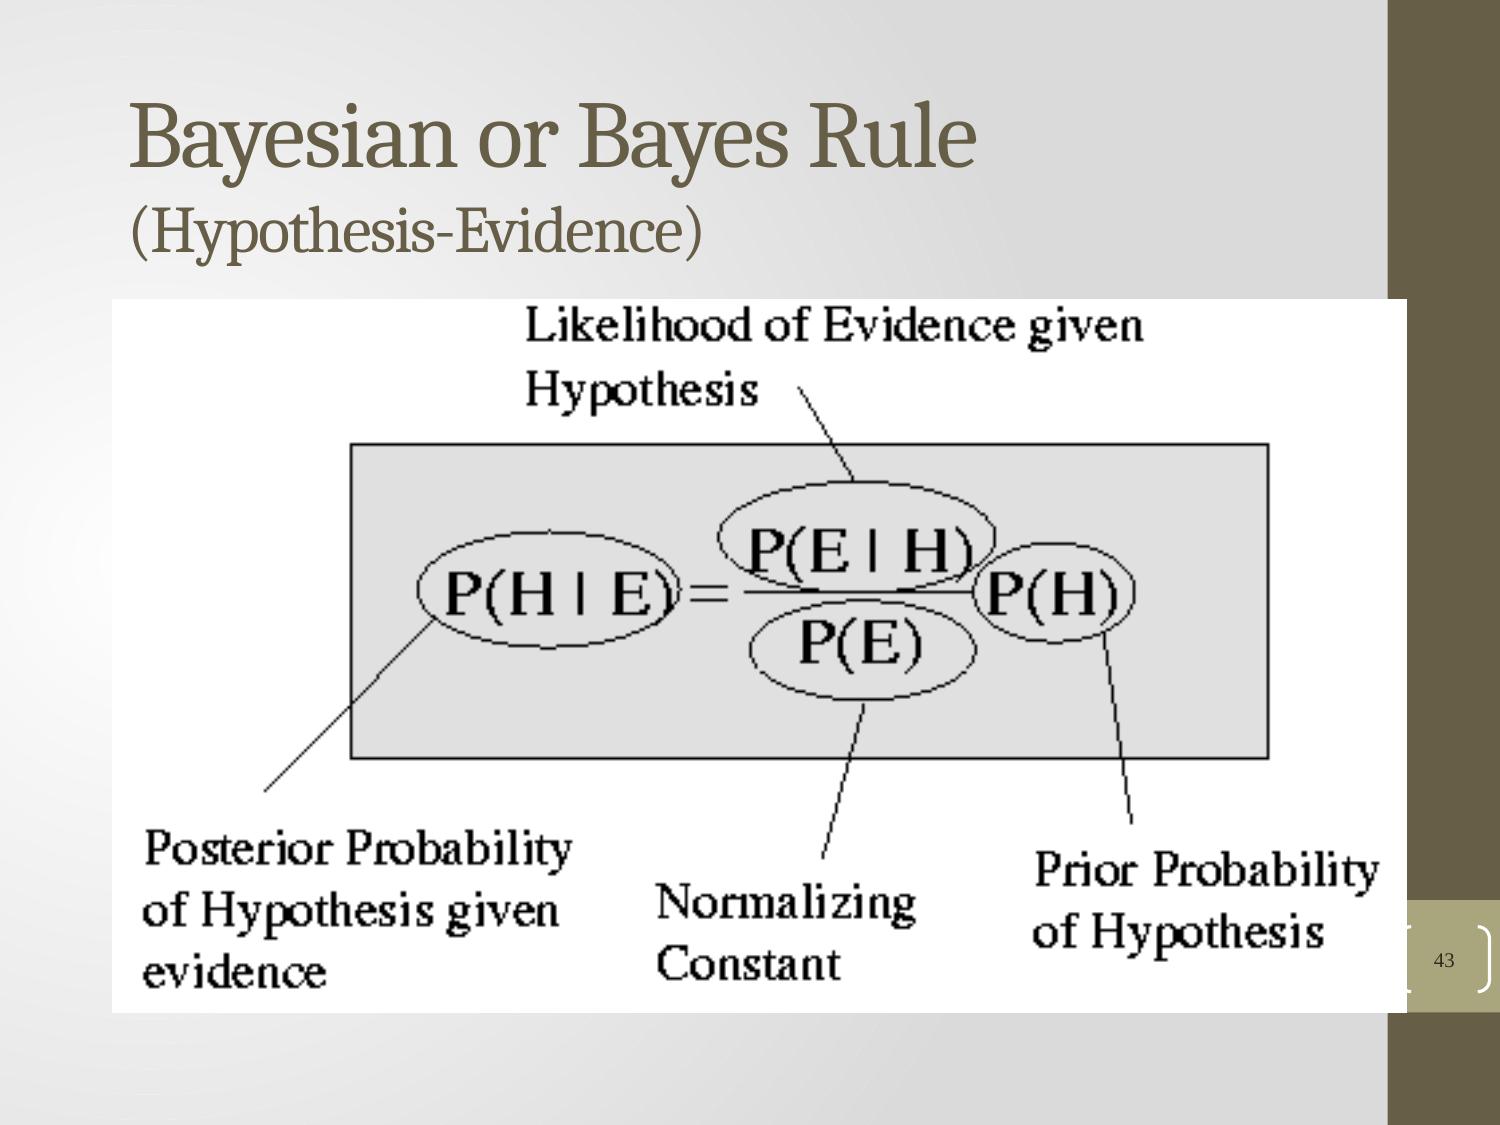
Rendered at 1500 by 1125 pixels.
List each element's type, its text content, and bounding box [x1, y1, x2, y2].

title Bayesian or Bayes Rule (Hypothesis-Evidence) [112, 75, 1388, 263]
slide_number 43 [1418, 925, 1492, 994]
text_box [111, 299, 1407, 1013]
